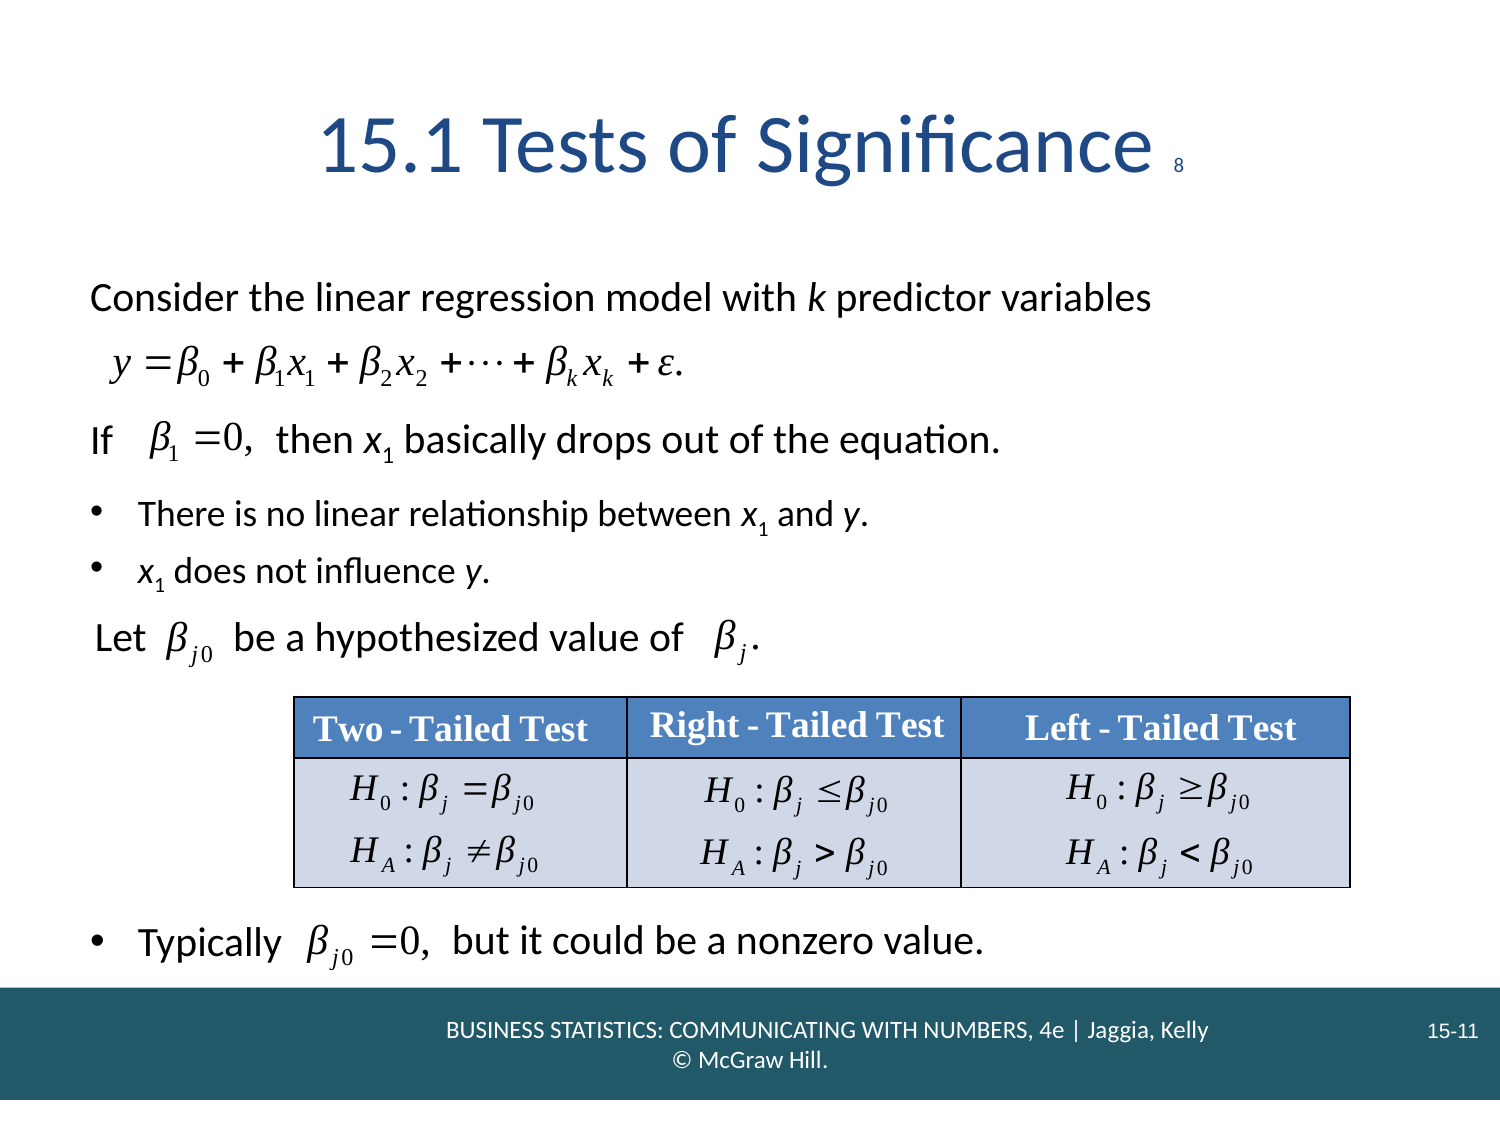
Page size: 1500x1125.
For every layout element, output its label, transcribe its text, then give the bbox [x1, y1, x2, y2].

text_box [1060, 828, 1257, 886]
table_header State [538, 767, 542, 827]
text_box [159, 613, 219, 673]
table_header [962, 698, 1349, 757]
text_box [300, 916, 435, 976]
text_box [707, 611, 763, 671]
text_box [143, 413, 257, 468]
list Let [79, 602, 163, 674]
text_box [694, 829, 894, 887]
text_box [344, 764, 539, 822]
list be a hypothesized value of [218, 602, 705, 674]
table_header [295, 698, 626, 757]
table_cell [540, 759, 626, 887]
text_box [1060, 763, 1256, 821]
list If [75, 404, 141, 470]
title 15.1 Tests of Significance 8 [75, 45, 1425, 233]
list but it could be a nonzero value. [436, 911, 1426, 976]
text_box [309, 709, 594, 754]
list Consider the linear regression model with k predictor variables [75, 262, 1425, 332]
list Typically [75, 912, 303, 977]
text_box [344, 827, 544, 885]
list then x1 basically drops out of the equation. [260, 404, 1425, 469]
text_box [1021, 708, 1303, 754]
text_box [104, 337, 687, 392]
list There is no linear relationship between x1 and y. x1 does not influence y. [75, 482, 1425, 591]
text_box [698, 767, 894, 824]
table_cell [295, 759, 342, 887]
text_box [645, 706, 951, 751]
table_cell [1256, 759, 1349, 887]
table_cell [628, 759, 960, 887]
table_header [628, 698, 960, 757]
table_cell [962, 759, 1058, 887]
